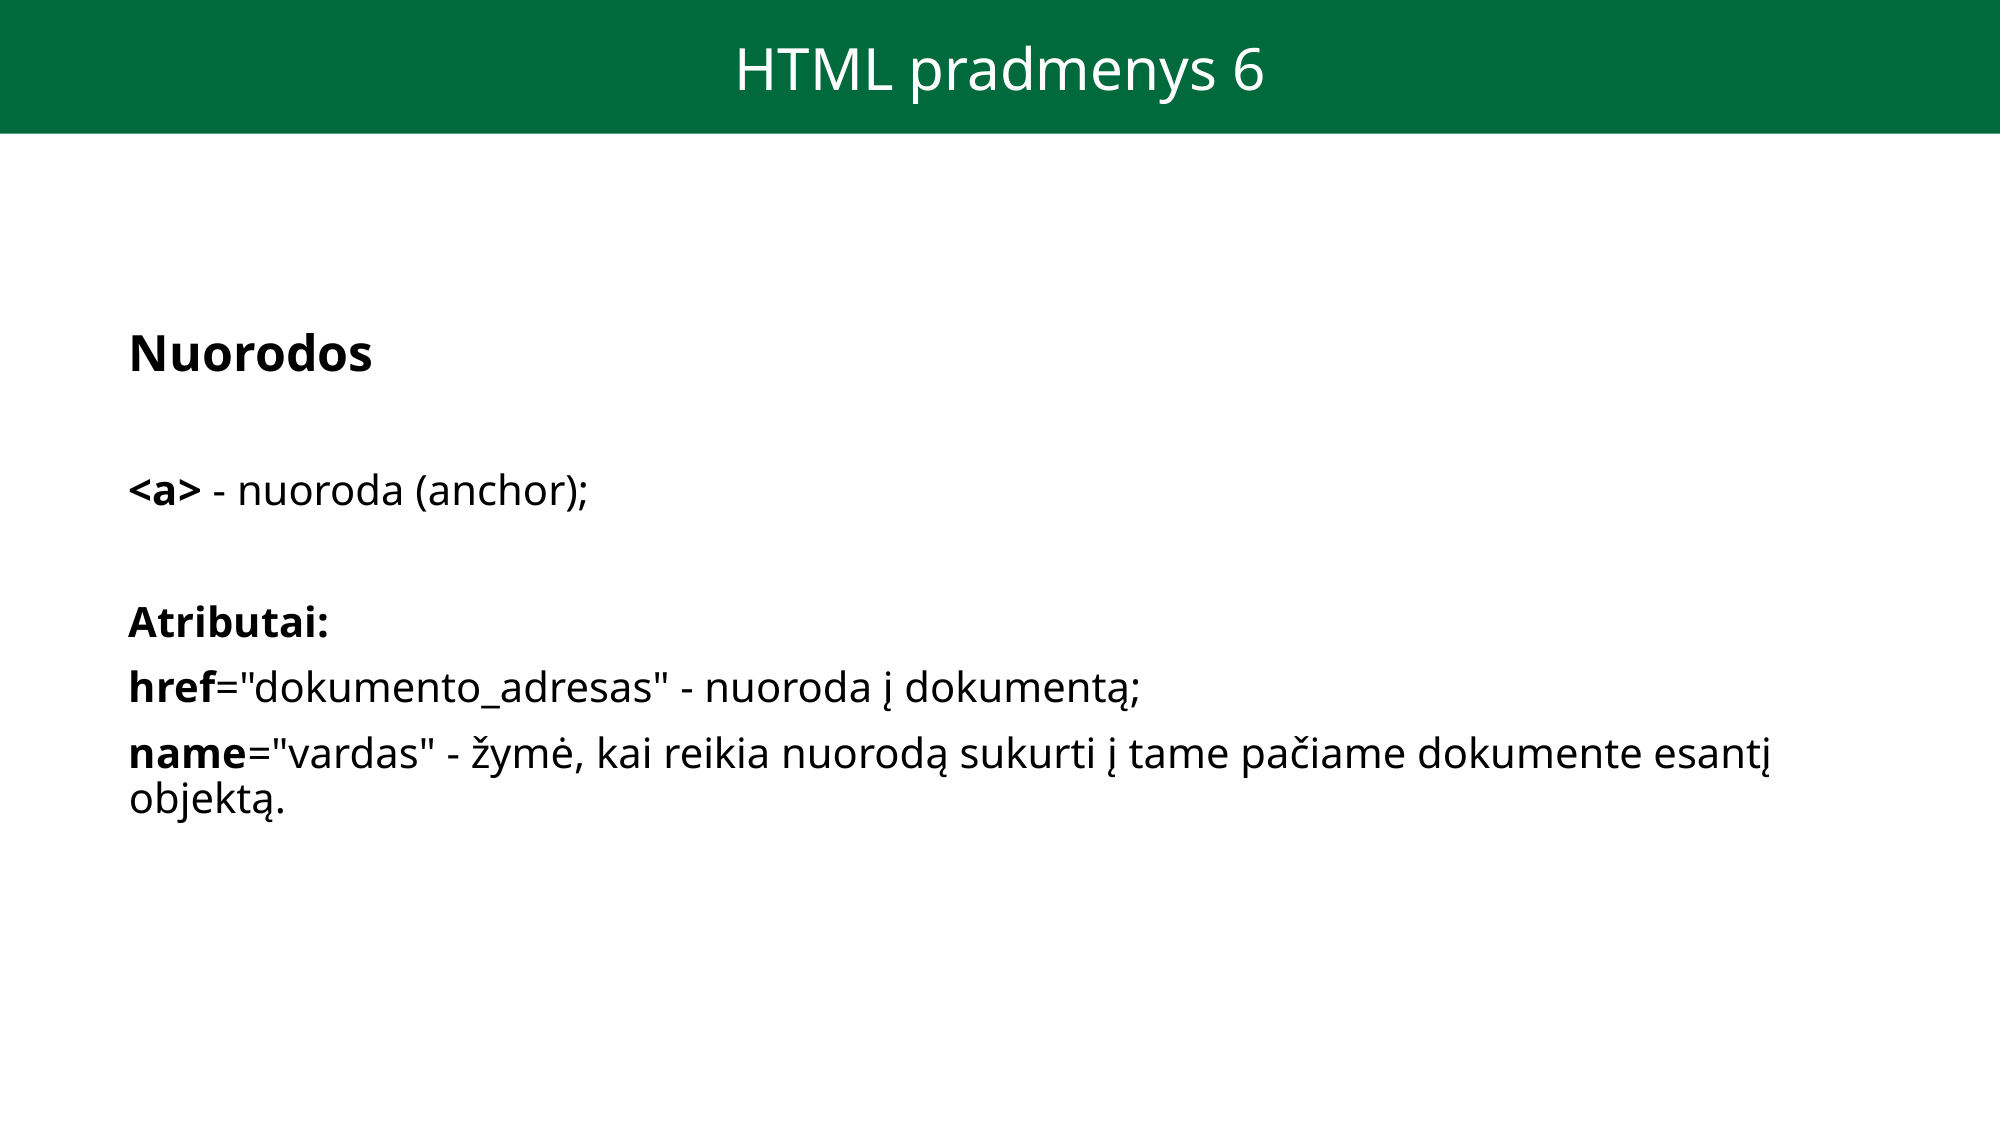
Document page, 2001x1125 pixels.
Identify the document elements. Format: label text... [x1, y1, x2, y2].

list Nuorodos <a> - nuoroda (anchor); Atributai: href="dokumento_adresas" - nuoroda į dokumentą; name="vardas" - žymė, kai reikia nuorodą sukurti į tame pačiame dokumente esantį objektą. [113, 321, 1952, 1125]
text_box HTML pradmenys 6 [0, 0, 2000, 135]
